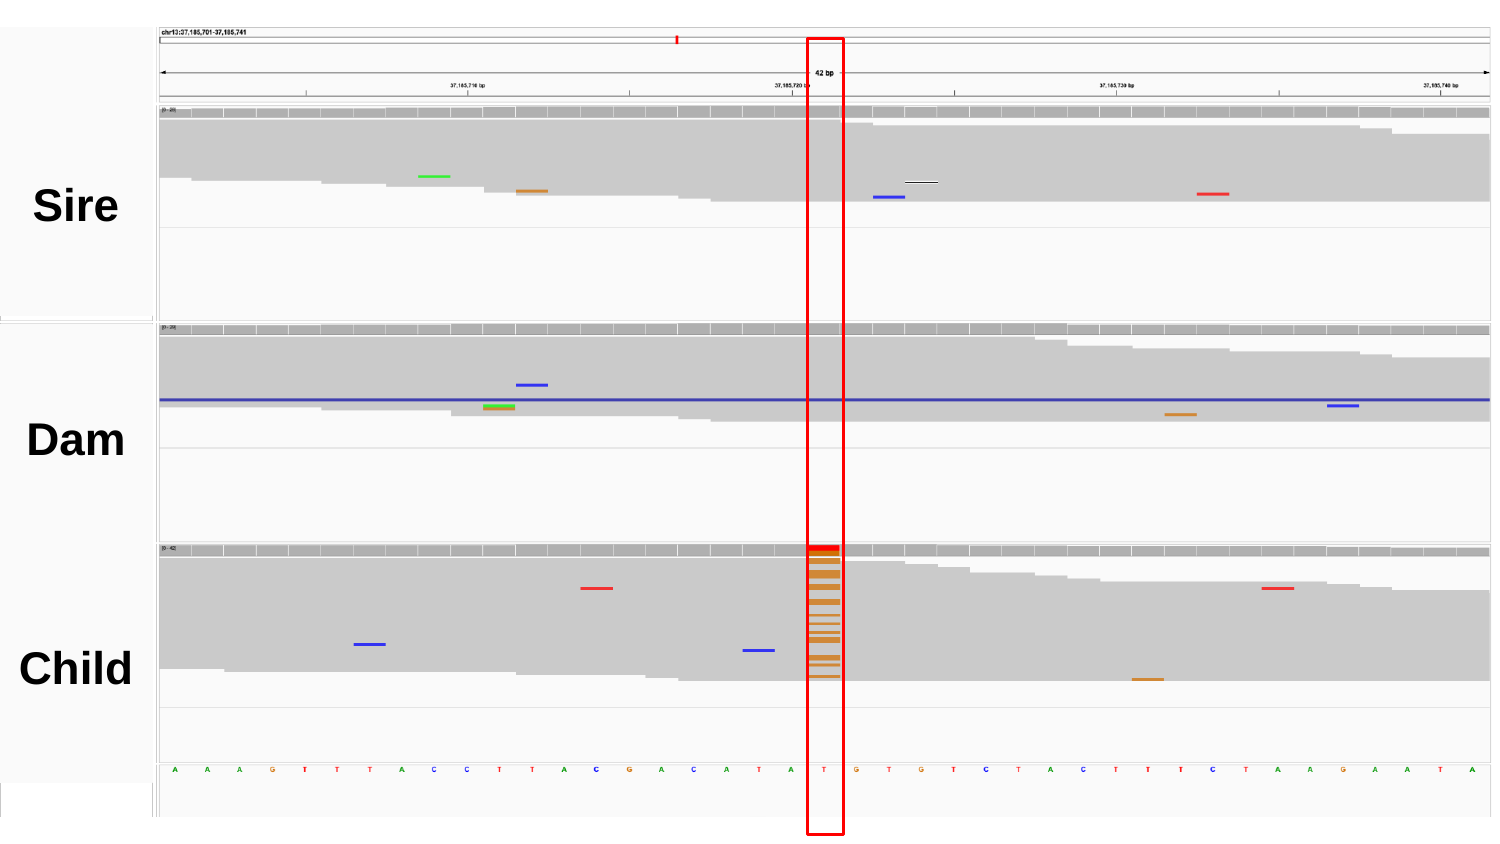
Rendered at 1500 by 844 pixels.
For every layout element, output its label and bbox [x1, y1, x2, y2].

picture [0, 26, 1500, 817]
text_box [807, 825, 844, 835]
